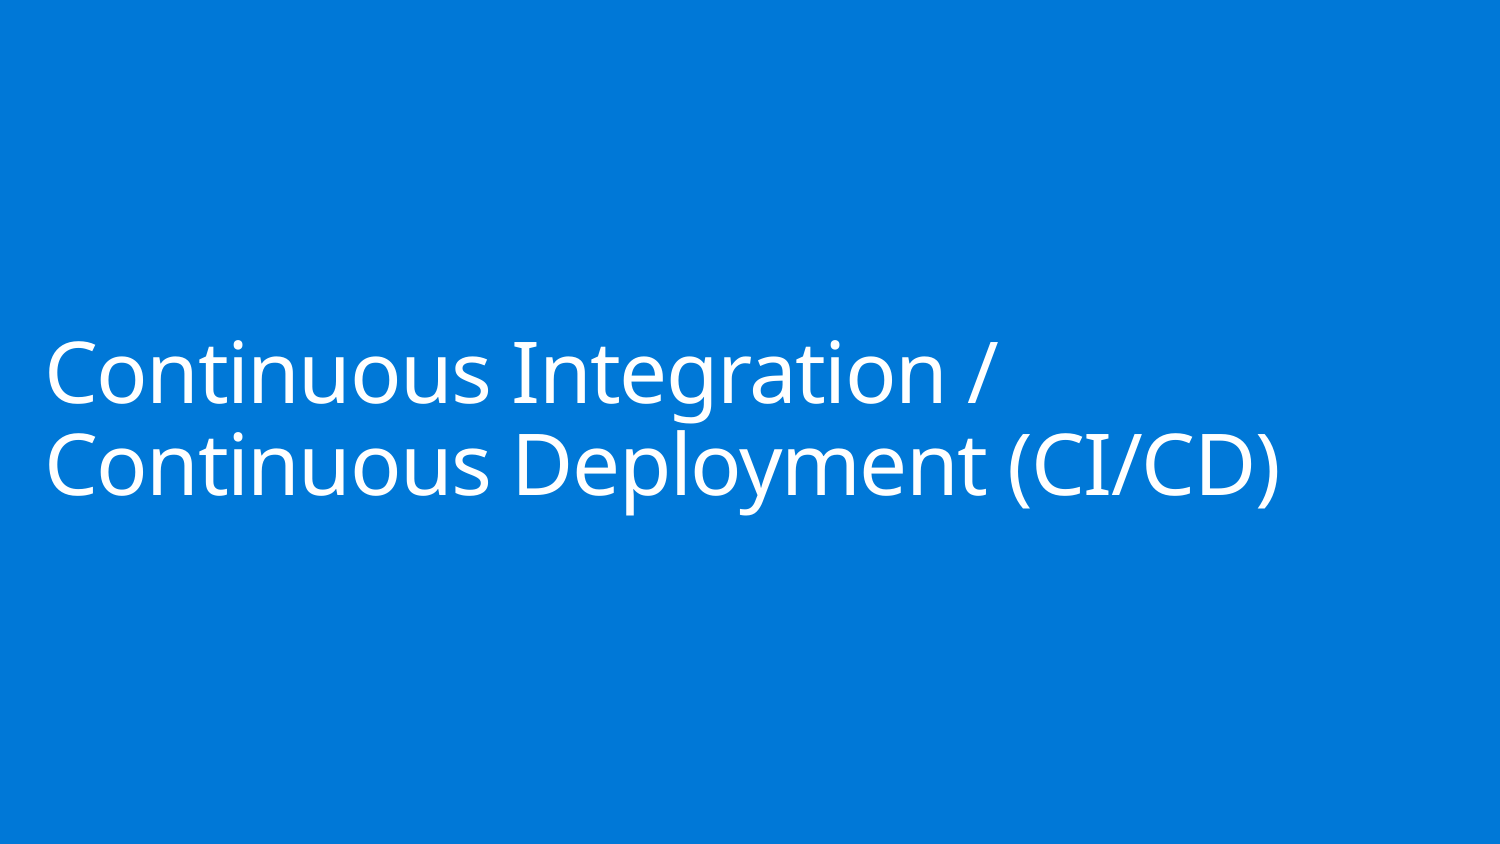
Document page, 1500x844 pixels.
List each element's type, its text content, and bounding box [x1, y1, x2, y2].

title Continuous Integration / Continuous Deployment (CI/CD) [33, 364, 1467, 480]
